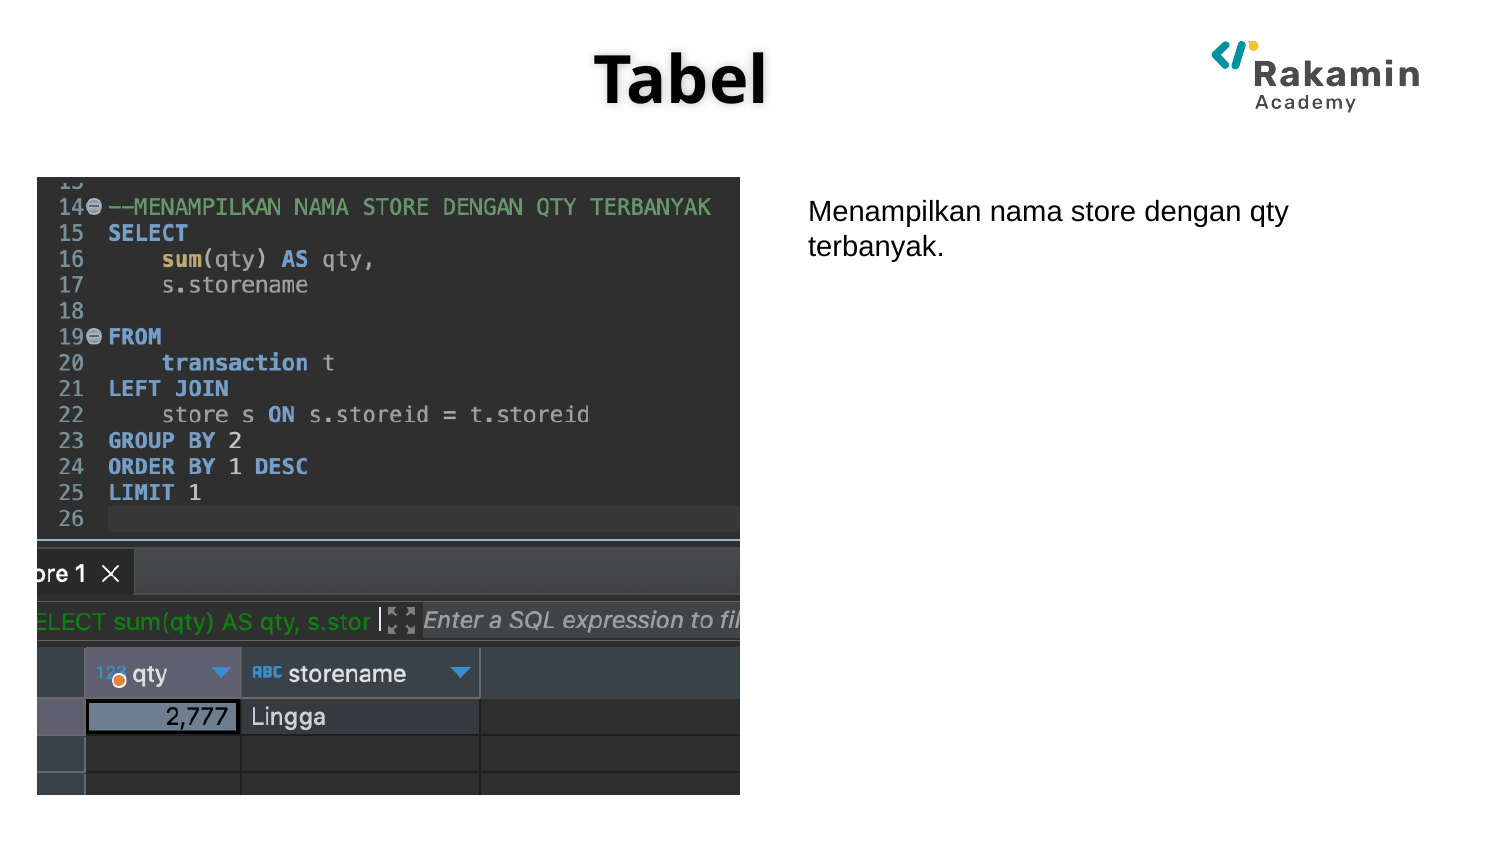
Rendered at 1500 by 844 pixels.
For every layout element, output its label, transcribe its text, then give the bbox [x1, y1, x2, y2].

text_box Menampilkan nama store dengan qty terbanyak. [793, 177, 1376, 278]
text_box Tabel [0, 21, 1376, 132]
picture [37, 177, 740, 795]
picture [1200, 30, 1431, 120]
